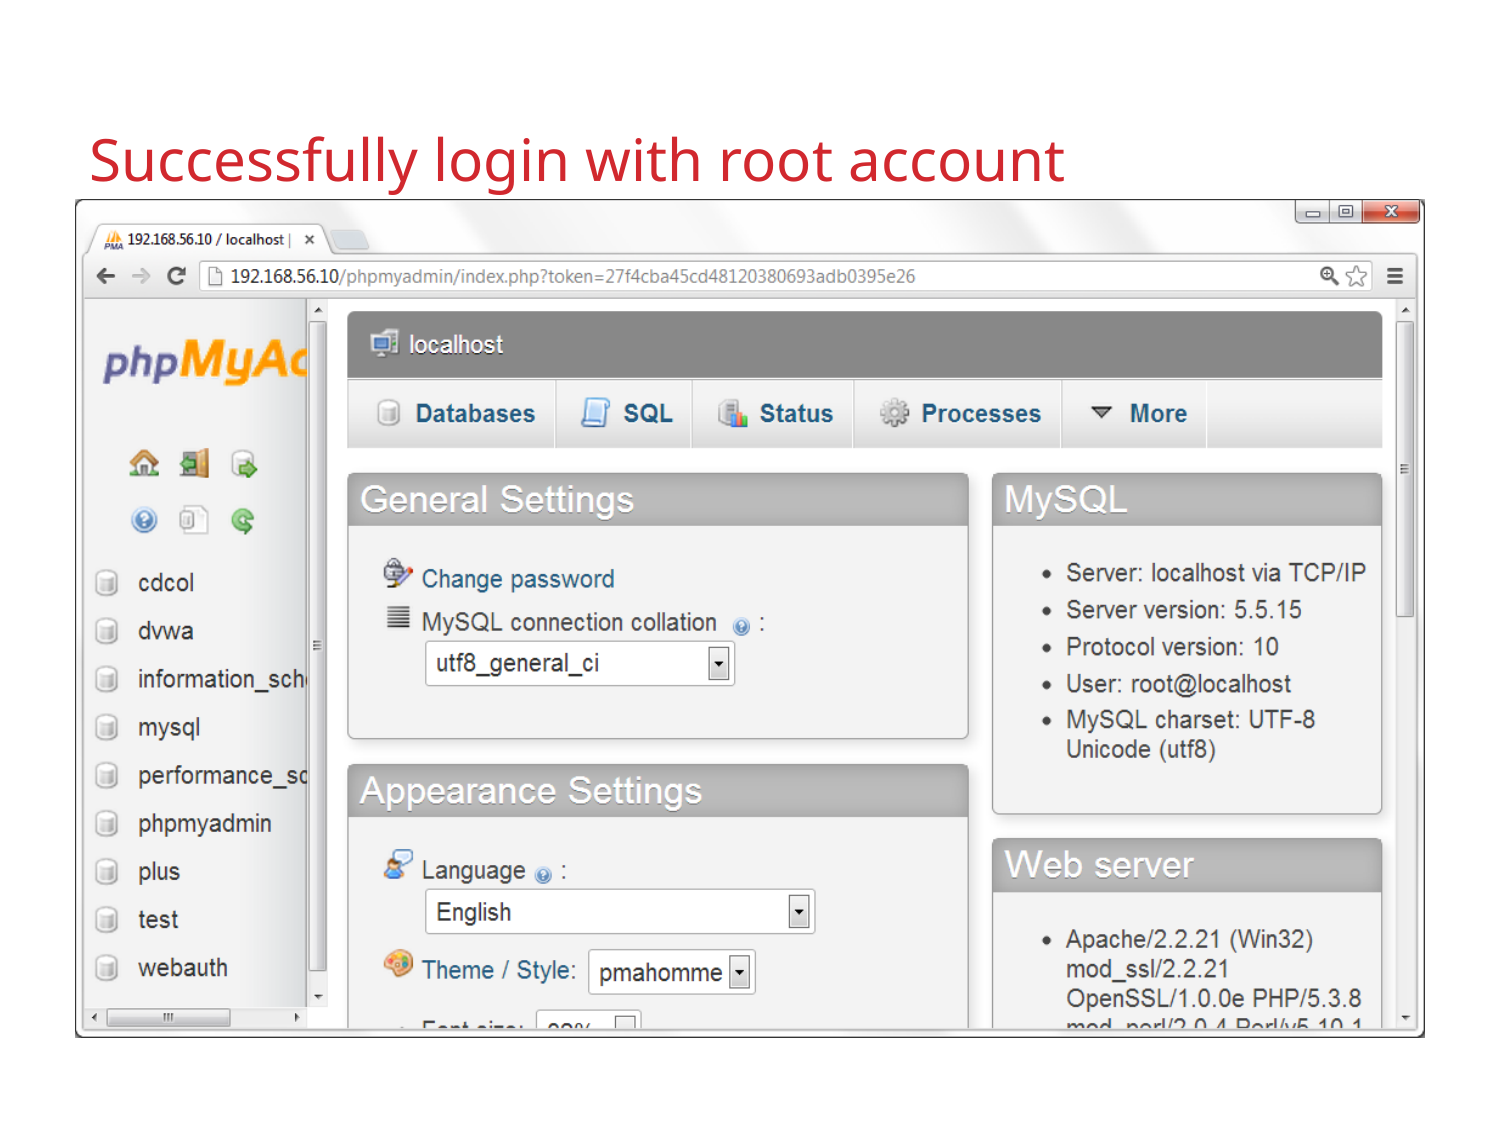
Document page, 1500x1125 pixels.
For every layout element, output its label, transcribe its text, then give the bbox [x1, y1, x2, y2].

picture [74, 199, 1426, 1038]
text_box Successfully login with root account [75, 0, 1413, 198]
